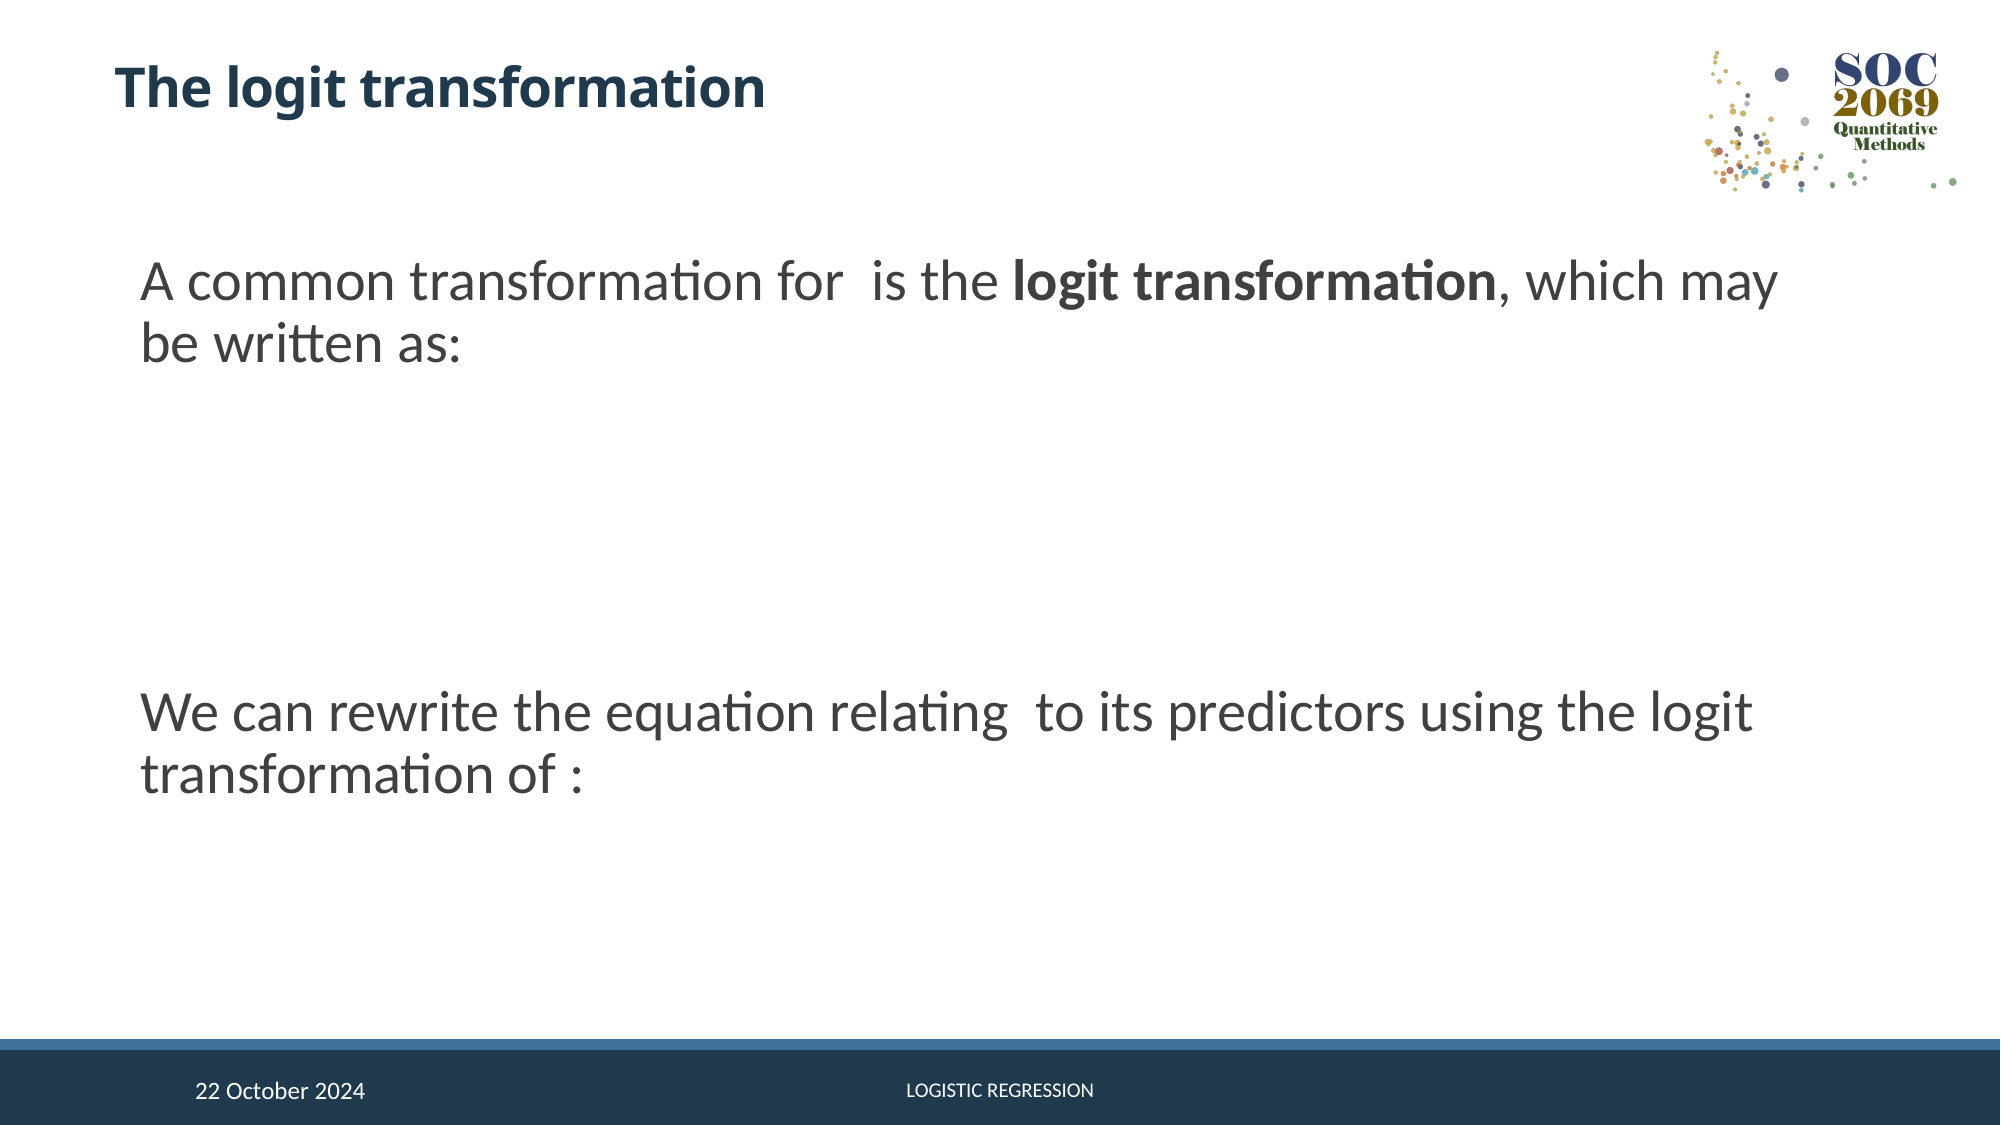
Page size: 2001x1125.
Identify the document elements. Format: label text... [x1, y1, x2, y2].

picture [1695, 46, 1965, 197]
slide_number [180, 1059, 586, 1120]
title The logit transformation [99, 45, 1748, 127]
footer Logistic regression [604, 1059, 1396, 1120]
